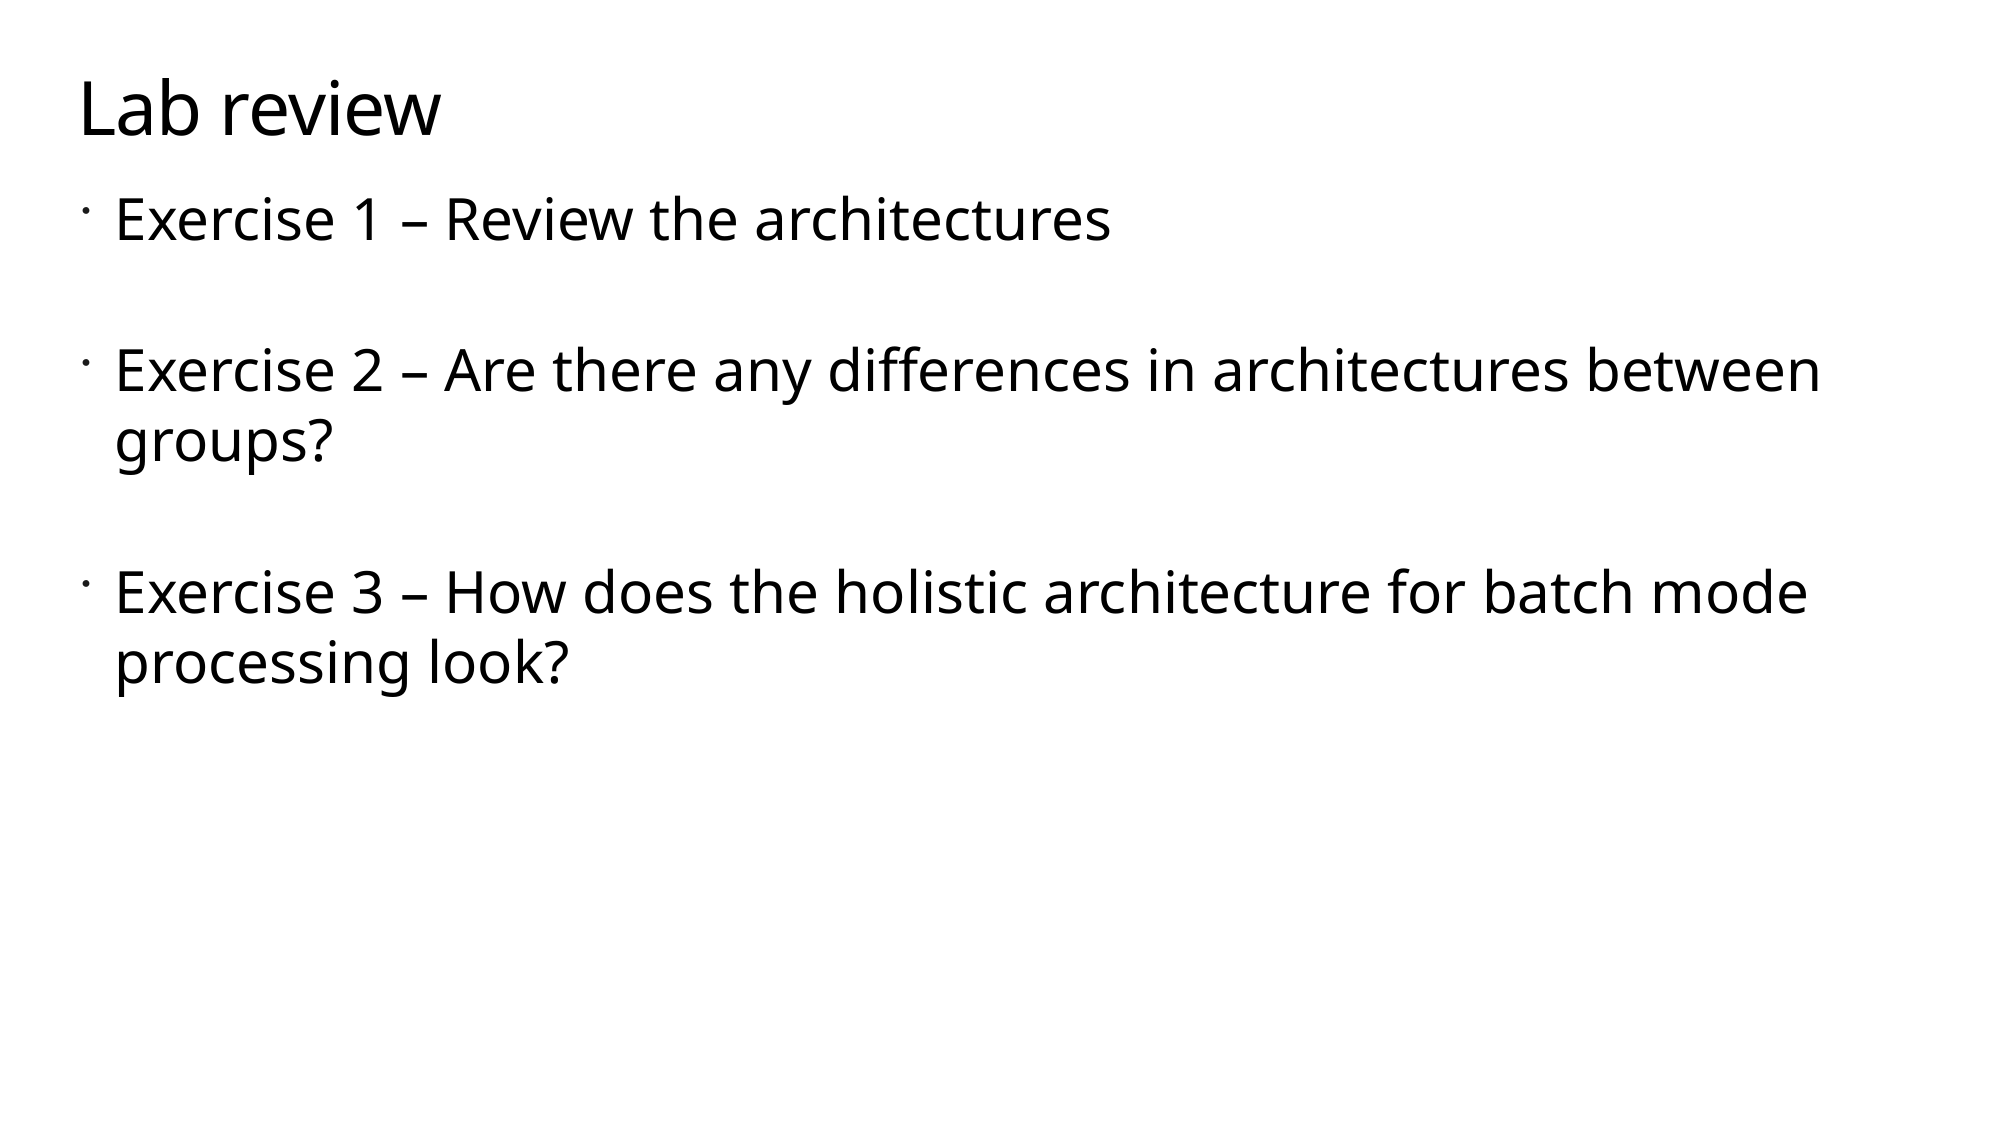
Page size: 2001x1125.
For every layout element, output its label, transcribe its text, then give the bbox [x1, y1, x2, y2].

list Exercise 1 – Review the architectures Exercise 2 – Are there any differences in architectures between groups? Exercise 3 – How does the holistic architecture for batch mode processing look? [77, 181, 1885, 705]
title Lab review [77, 60, 1885, 152]
